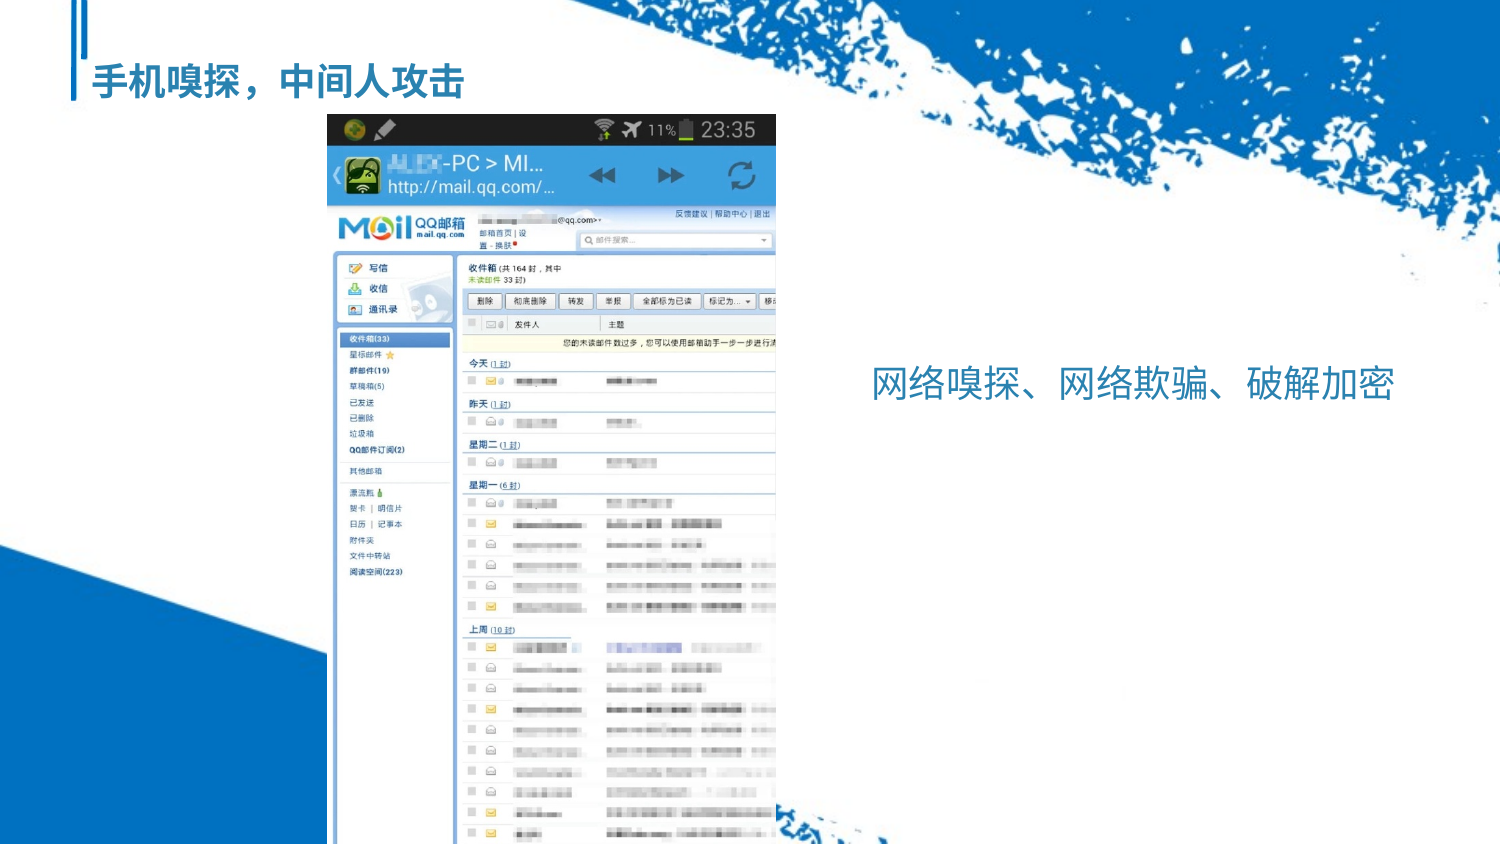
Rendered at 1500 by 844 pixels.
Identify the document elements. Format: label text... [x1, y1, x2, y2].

text_box 手机嗅探，中间人攻击 [76, 50, 1427, 111]
text_box 网络嗅探、网络欺骗、破解加密 [856, 353, 1448, 413]
picture [0, 0, 1500, 844]
